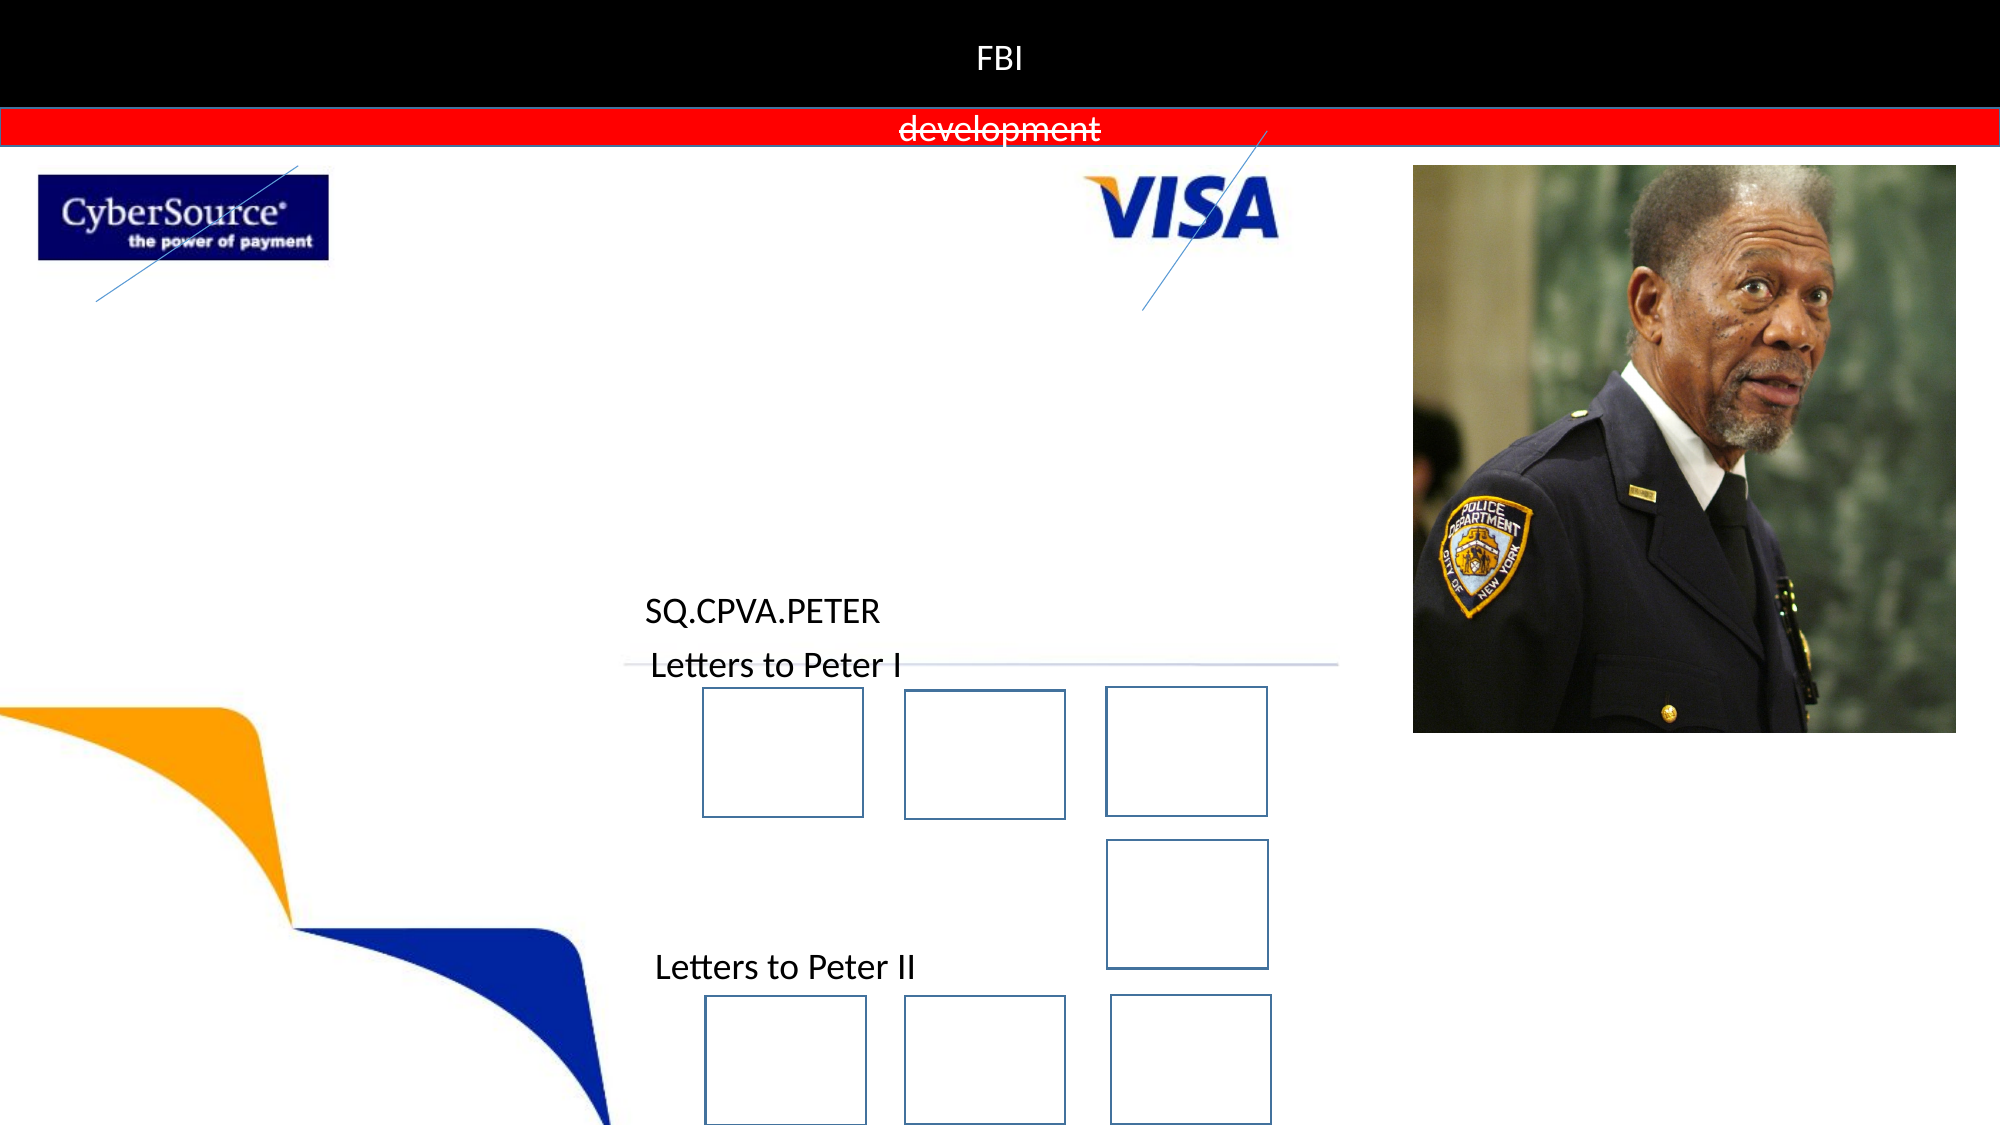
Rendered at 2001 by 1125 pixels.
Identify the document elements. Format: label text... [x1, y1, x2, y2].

picture [0, 165, 1340, 1125]
text_box FBI [0, 0, 2000, 107]
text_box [95, 165, 299, 302]
text_box development [0, 107, 2000, 147]
picture [1413, 165, 1956, 733]
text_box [1142, 130, 1268, 311]
